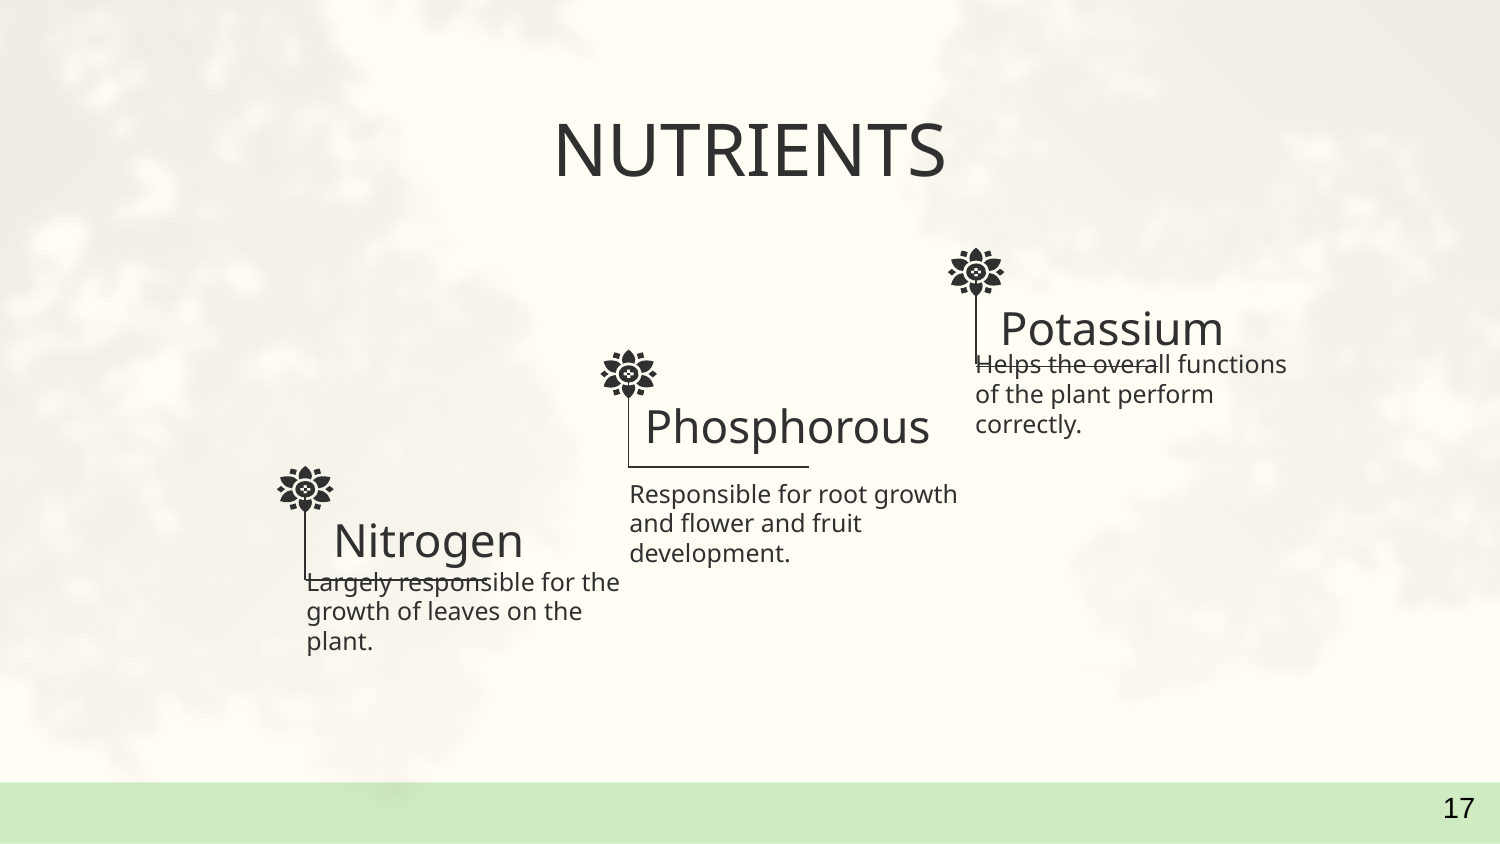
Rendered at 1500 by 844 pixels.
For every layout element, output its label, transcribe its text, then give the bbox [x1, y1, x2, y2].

title Potassium [985, 311, 1331, 398]
title Nitrogen [318, 496, 614, 583]
text_box Responsible for root growth and flower and fruit development. [614, 485, 977, 583]
text_box Helps the overall functions of the plant perform correctly. [960, 381, 1323, 454]
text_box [600, 349, 658, 467]
title NUTRIENTS [116, 88, 1383, 183]
title Phosphorous [663, 381, 962, 468]
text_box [947, 247, 1005, 365]
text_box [276, 465, 334, 513]
text_box Largely responsible for the growth of leaves on the plant. [291, 598, 654, 671]
text_box 17 [1428, 782, 1500, 832]
